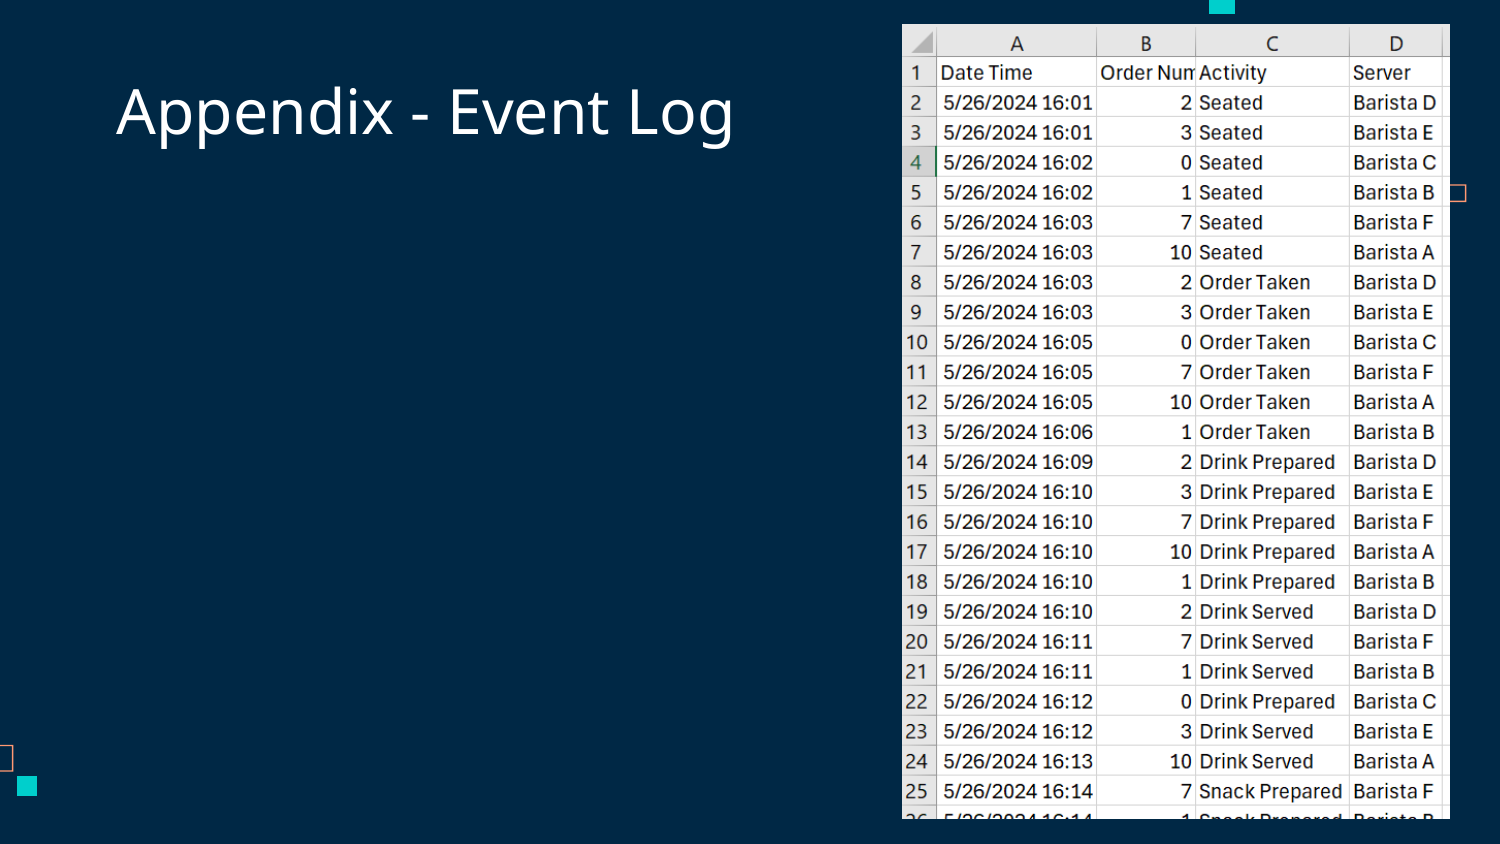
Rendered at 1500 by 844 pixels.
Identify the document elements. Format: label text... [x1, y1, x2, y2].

picture [901, 24, 1450, 819]
title Appendix - Event Log [101, 67, 878, 163]
